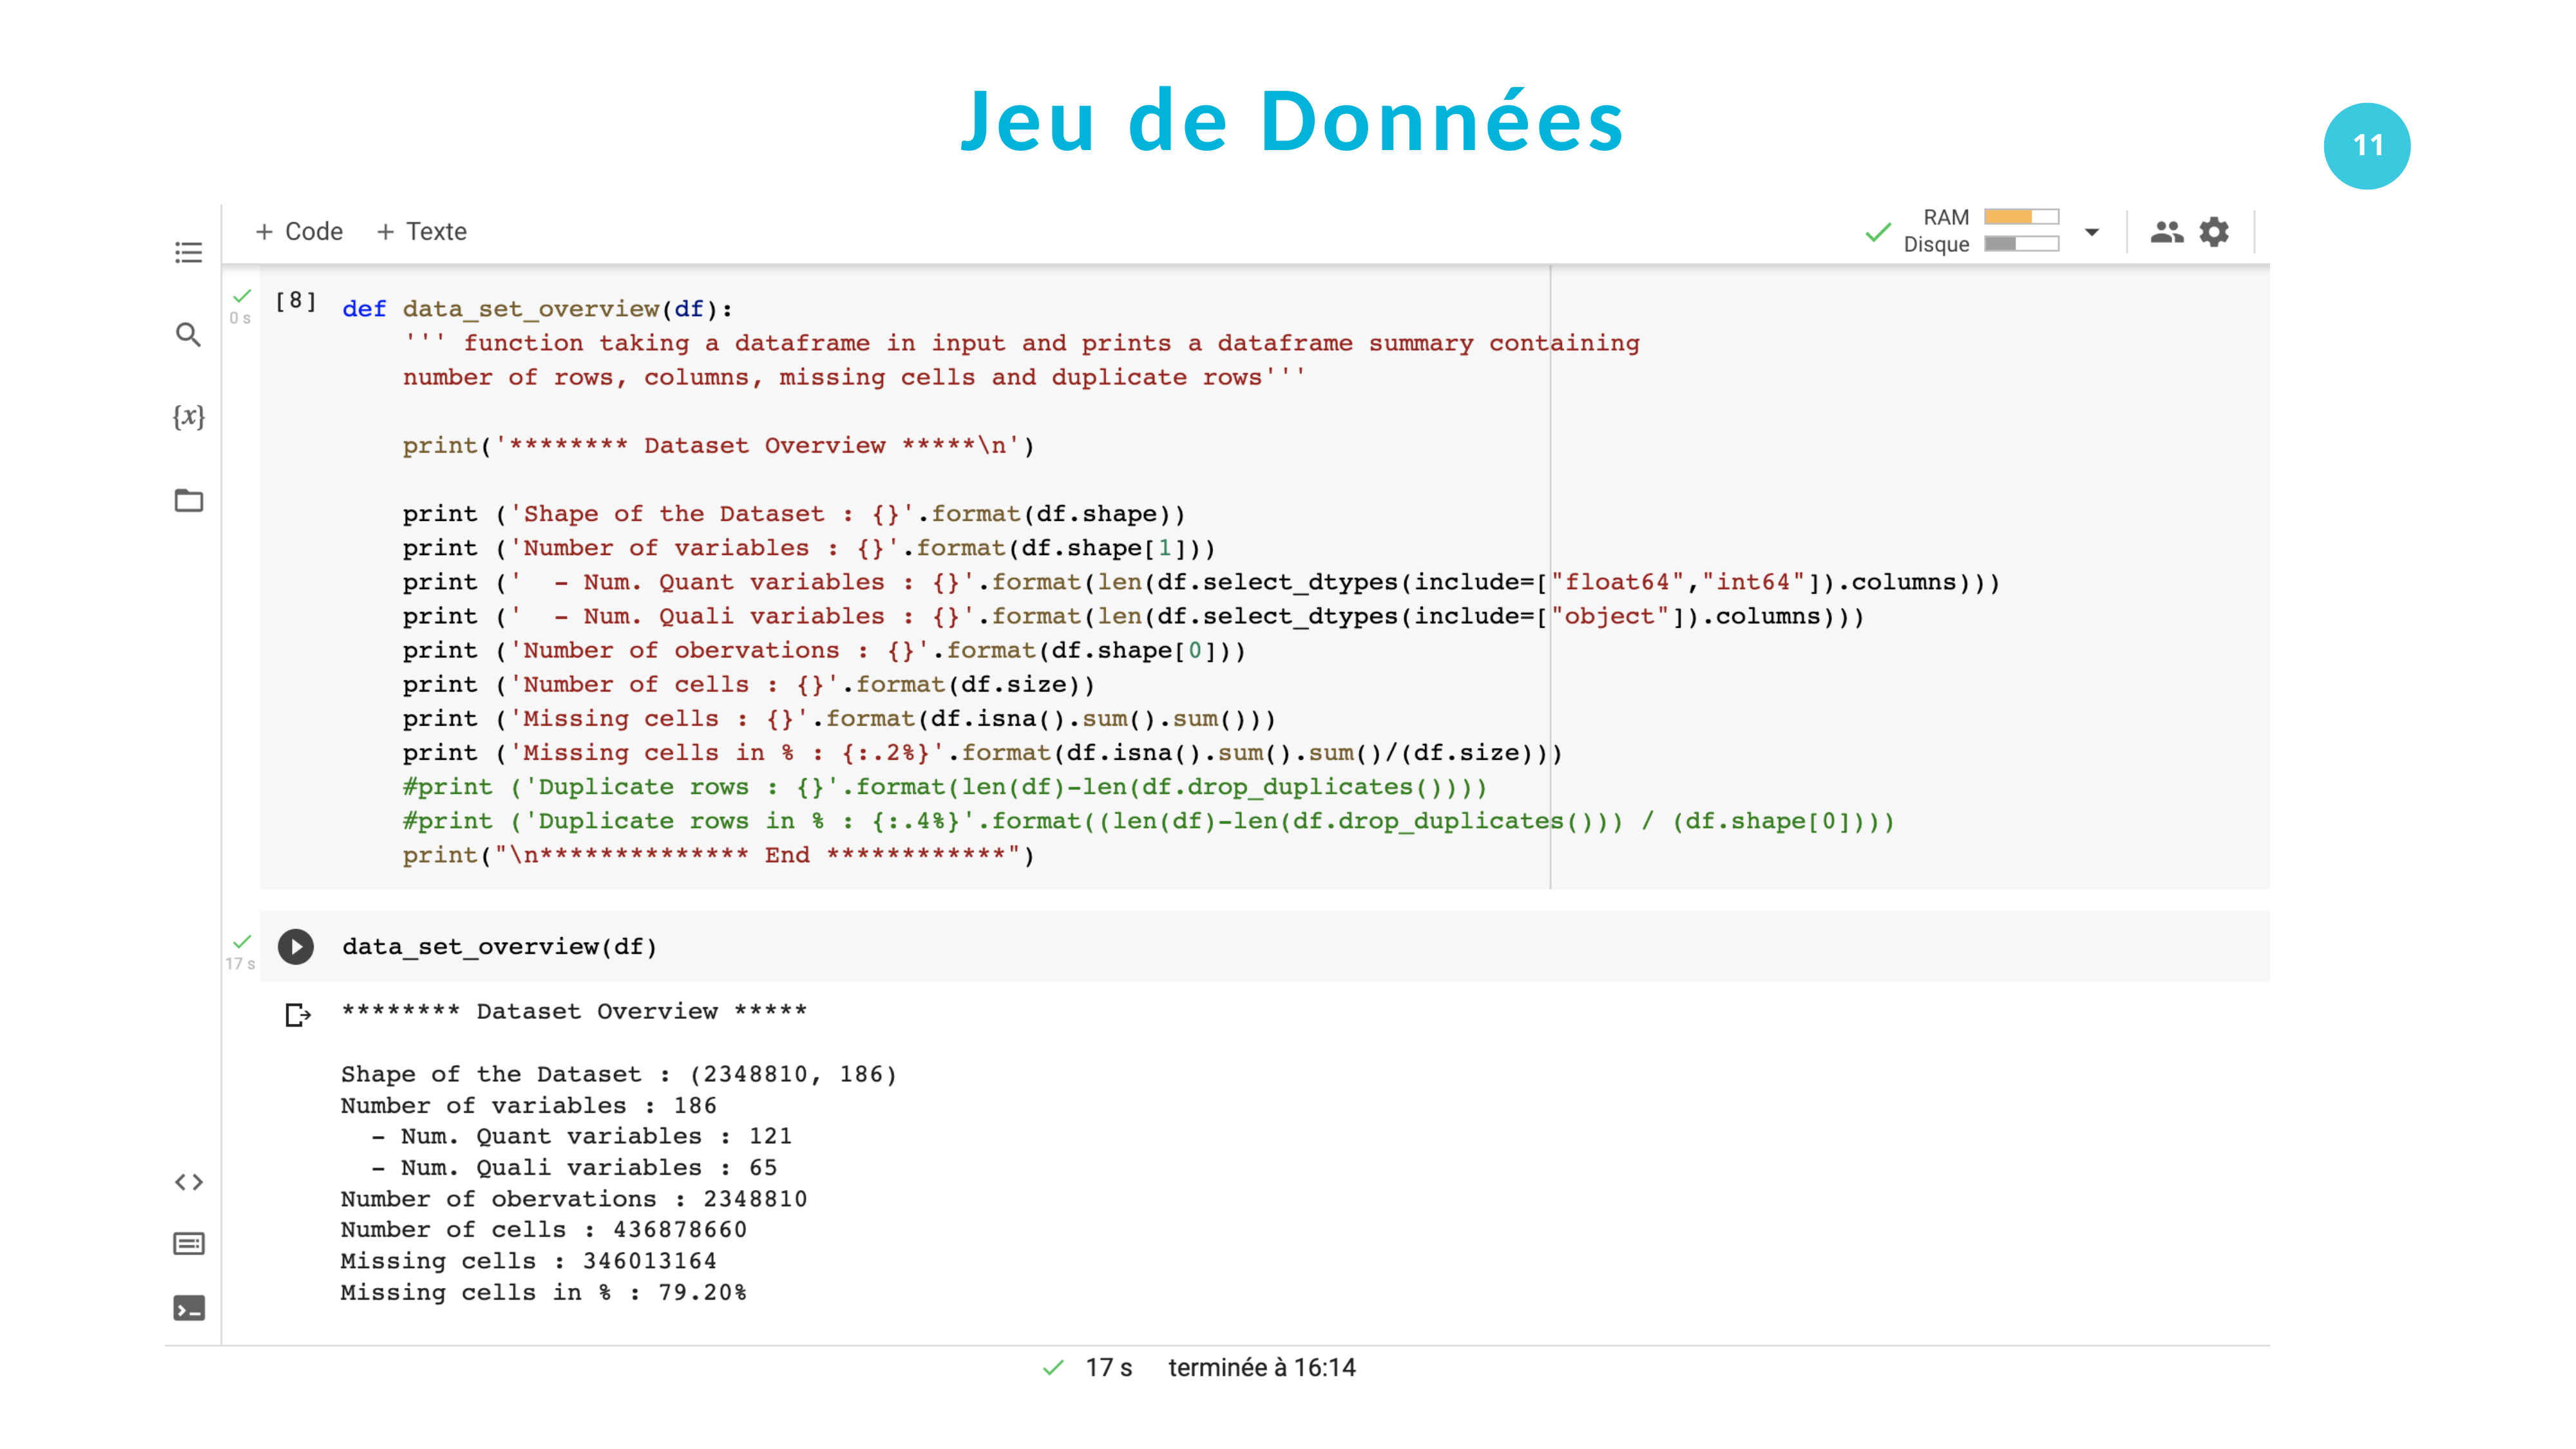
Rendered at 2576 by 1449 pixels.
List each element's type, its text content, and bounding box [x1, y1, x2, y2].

picture [165, 204, 2270, 1390]
text_box Jeu de Données [951, 59, 1625, 169]
